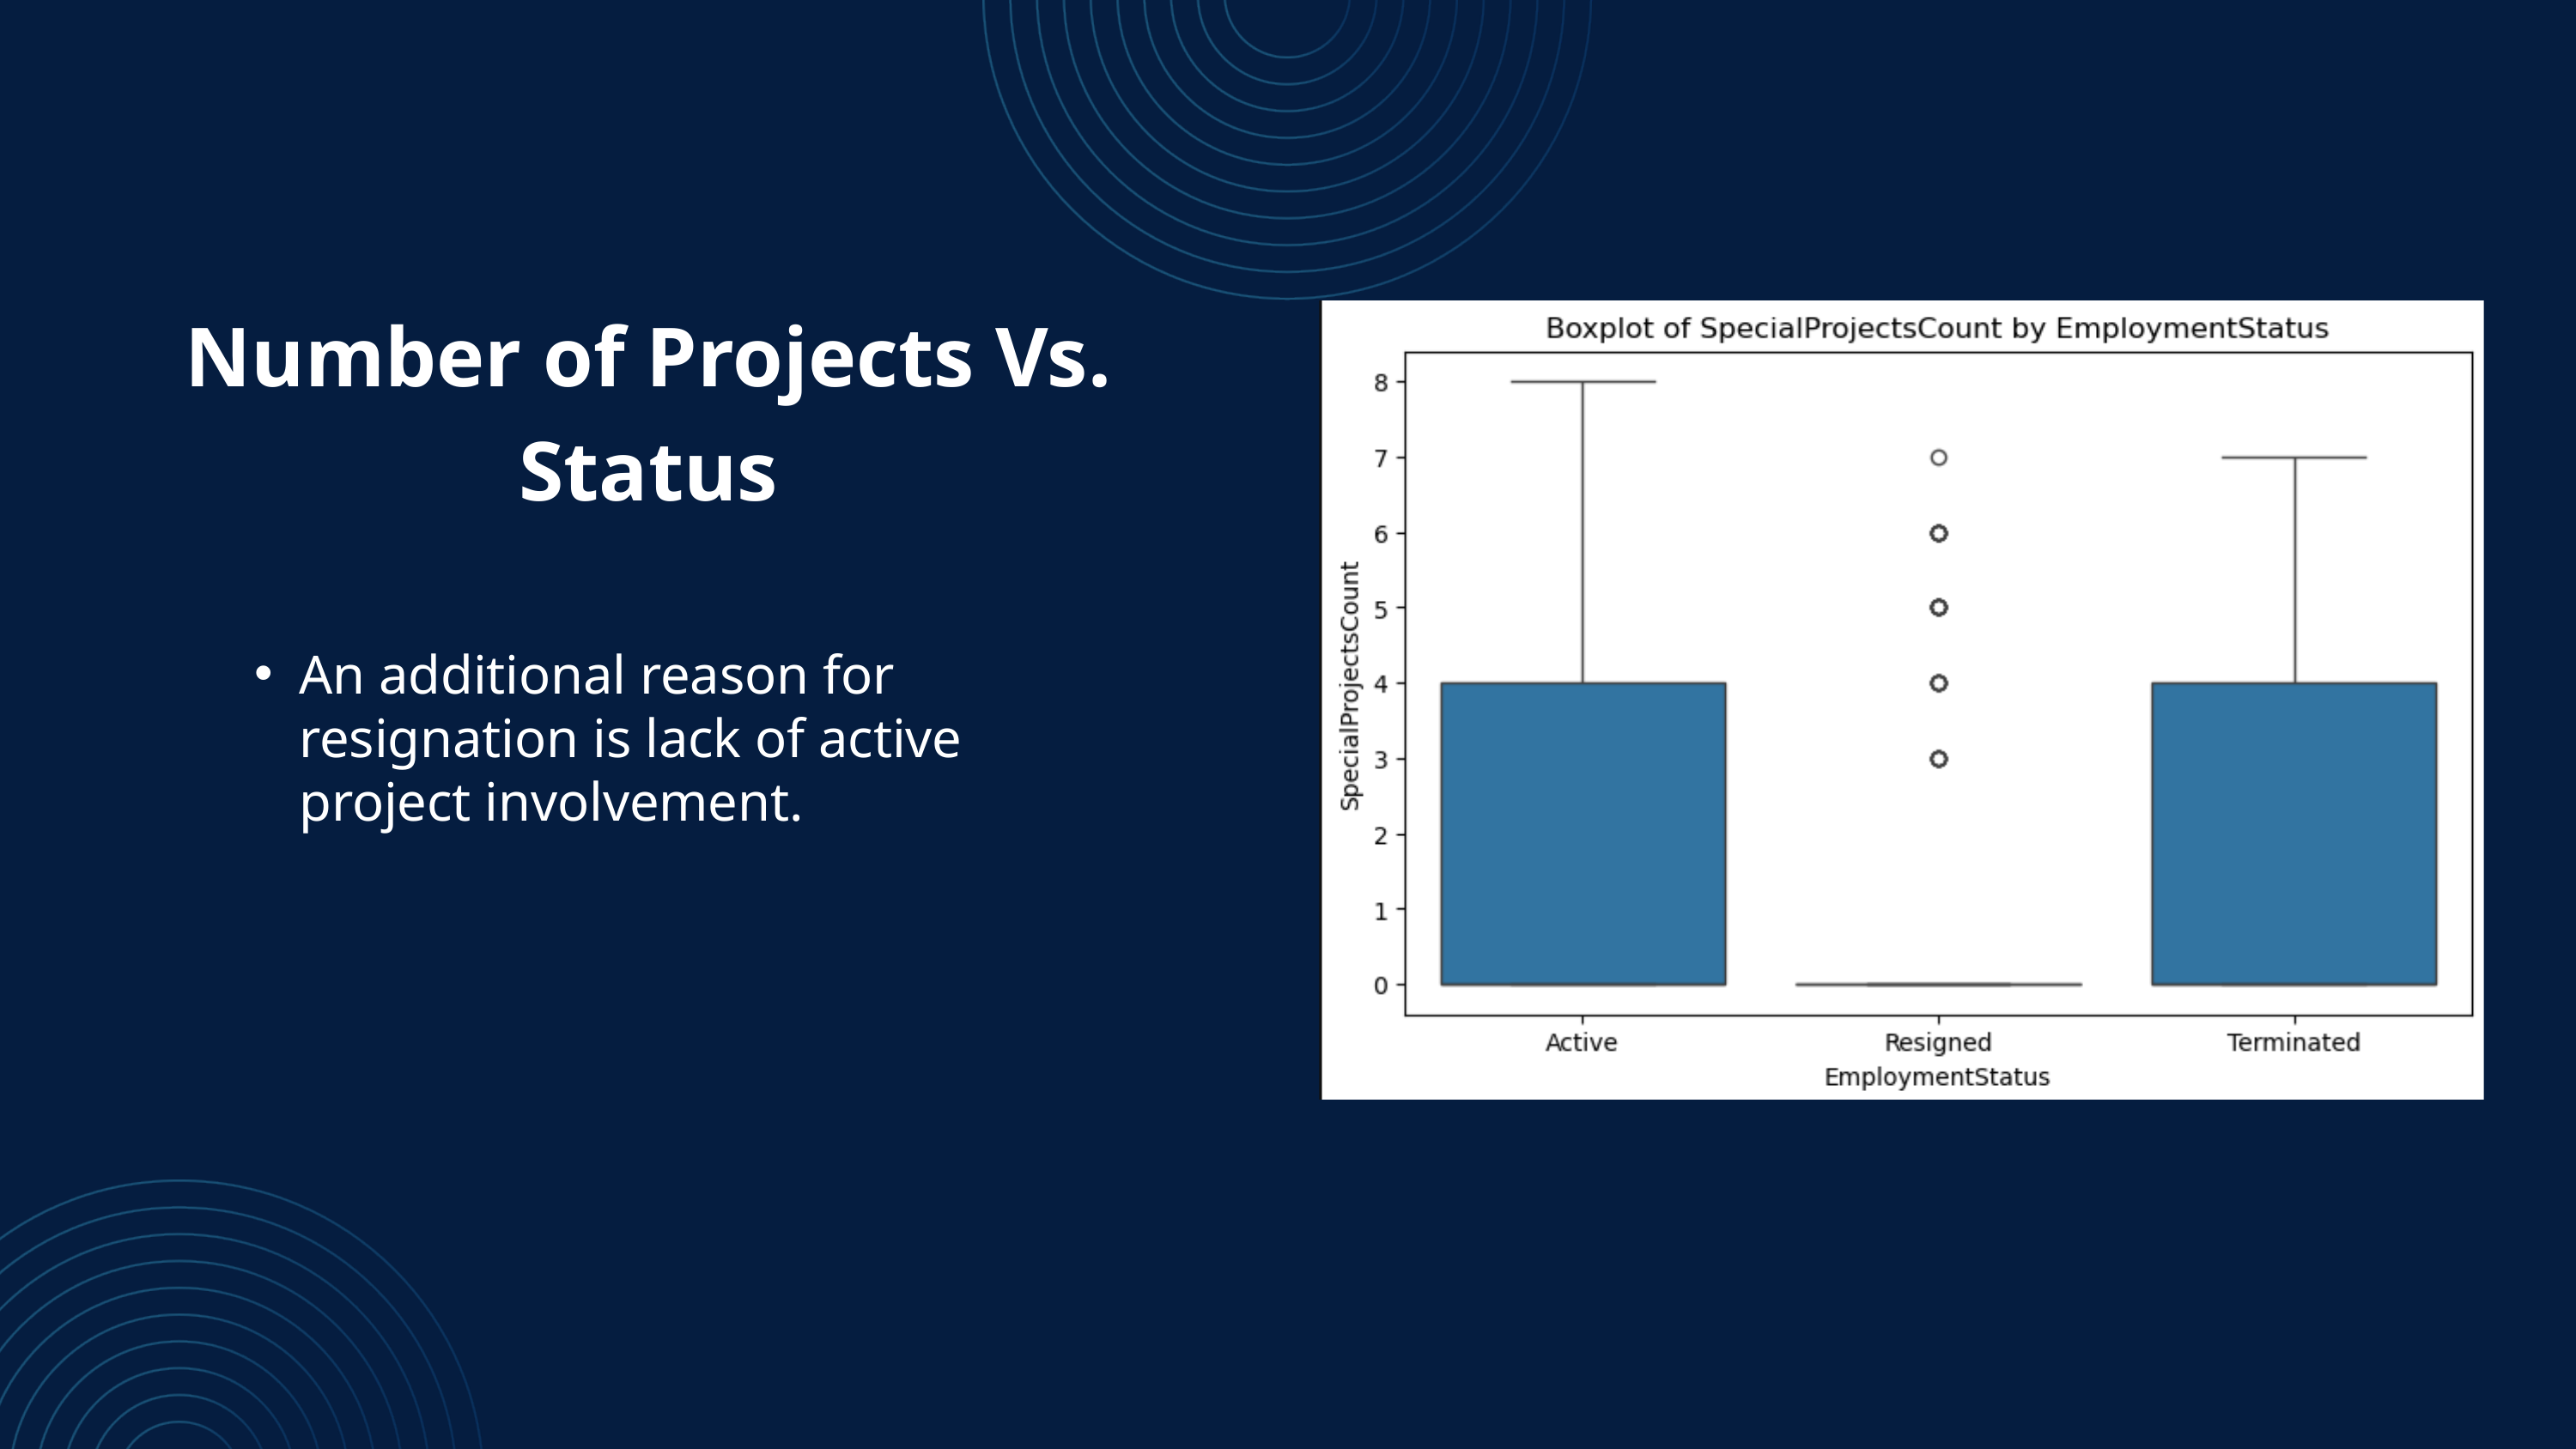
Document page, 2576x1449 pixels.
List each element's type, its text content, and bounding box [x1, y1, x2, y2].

text_box [1319, 300, 2484, 1100]
text_box Number of Projects Vs. Status [54, 288, 1242, 518]
text_box An additional reason for resignation is lack of active project involvement. [209, 640, 1127, 888]
text_box [0, 1179, 486, 1449]
text_box [982, 0, 1594, 301]
